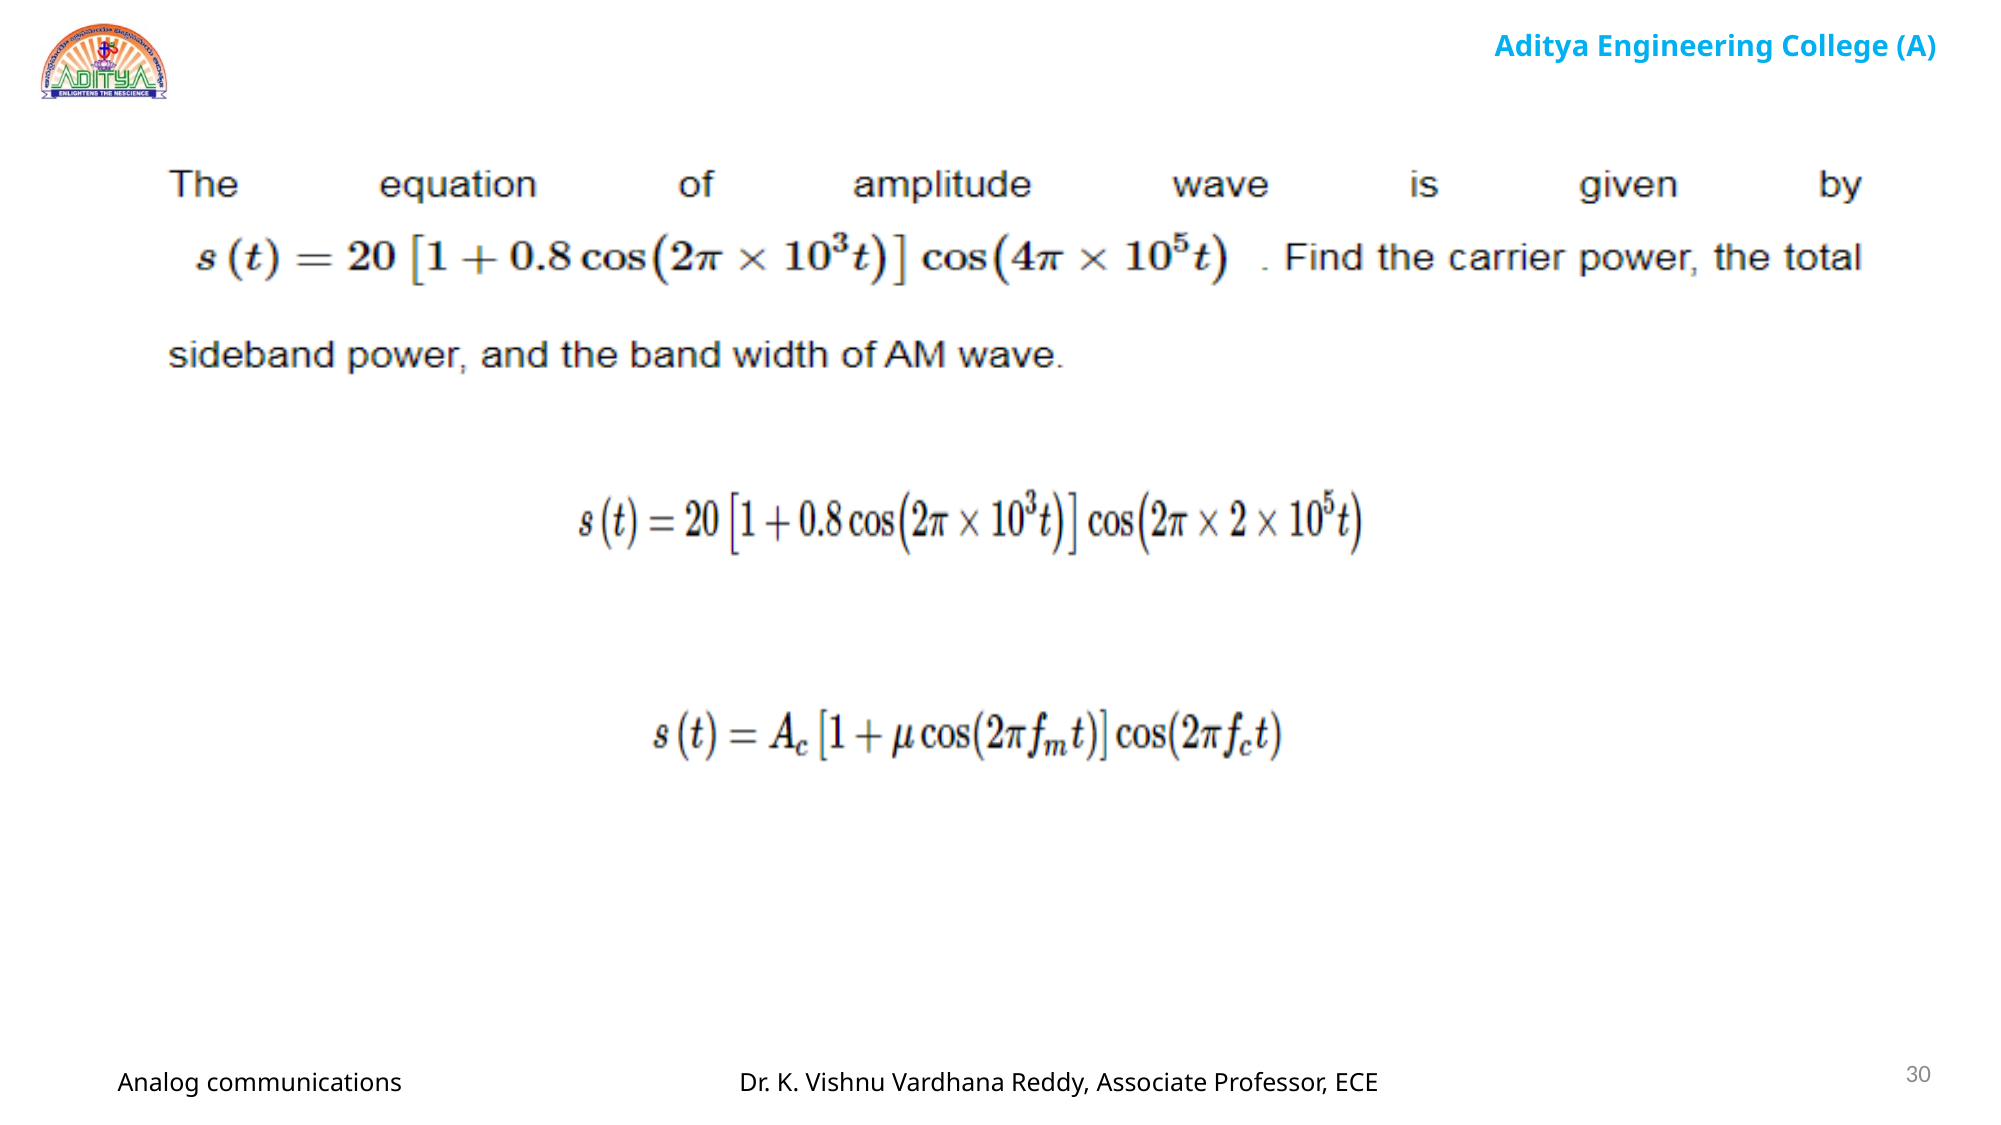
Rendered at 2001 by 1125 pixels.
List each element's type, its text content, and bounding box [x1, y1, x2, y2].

picture [149, 162, 1888, 379]
slide_number 30 [1496, 1042, 1947, 1103]
picture [549, 474, 1388, 613]
picture [624, 674, 1313, 813]
text_box Aditya Engineering College (A) [1479, 19, 1952, 70]
footer Analog communications Dr. K. Vishnu Vardhana Reddy, Associate Professor, ECE [85, 1042, 1413, 1125]
picture [39, 23, 168, 100]
